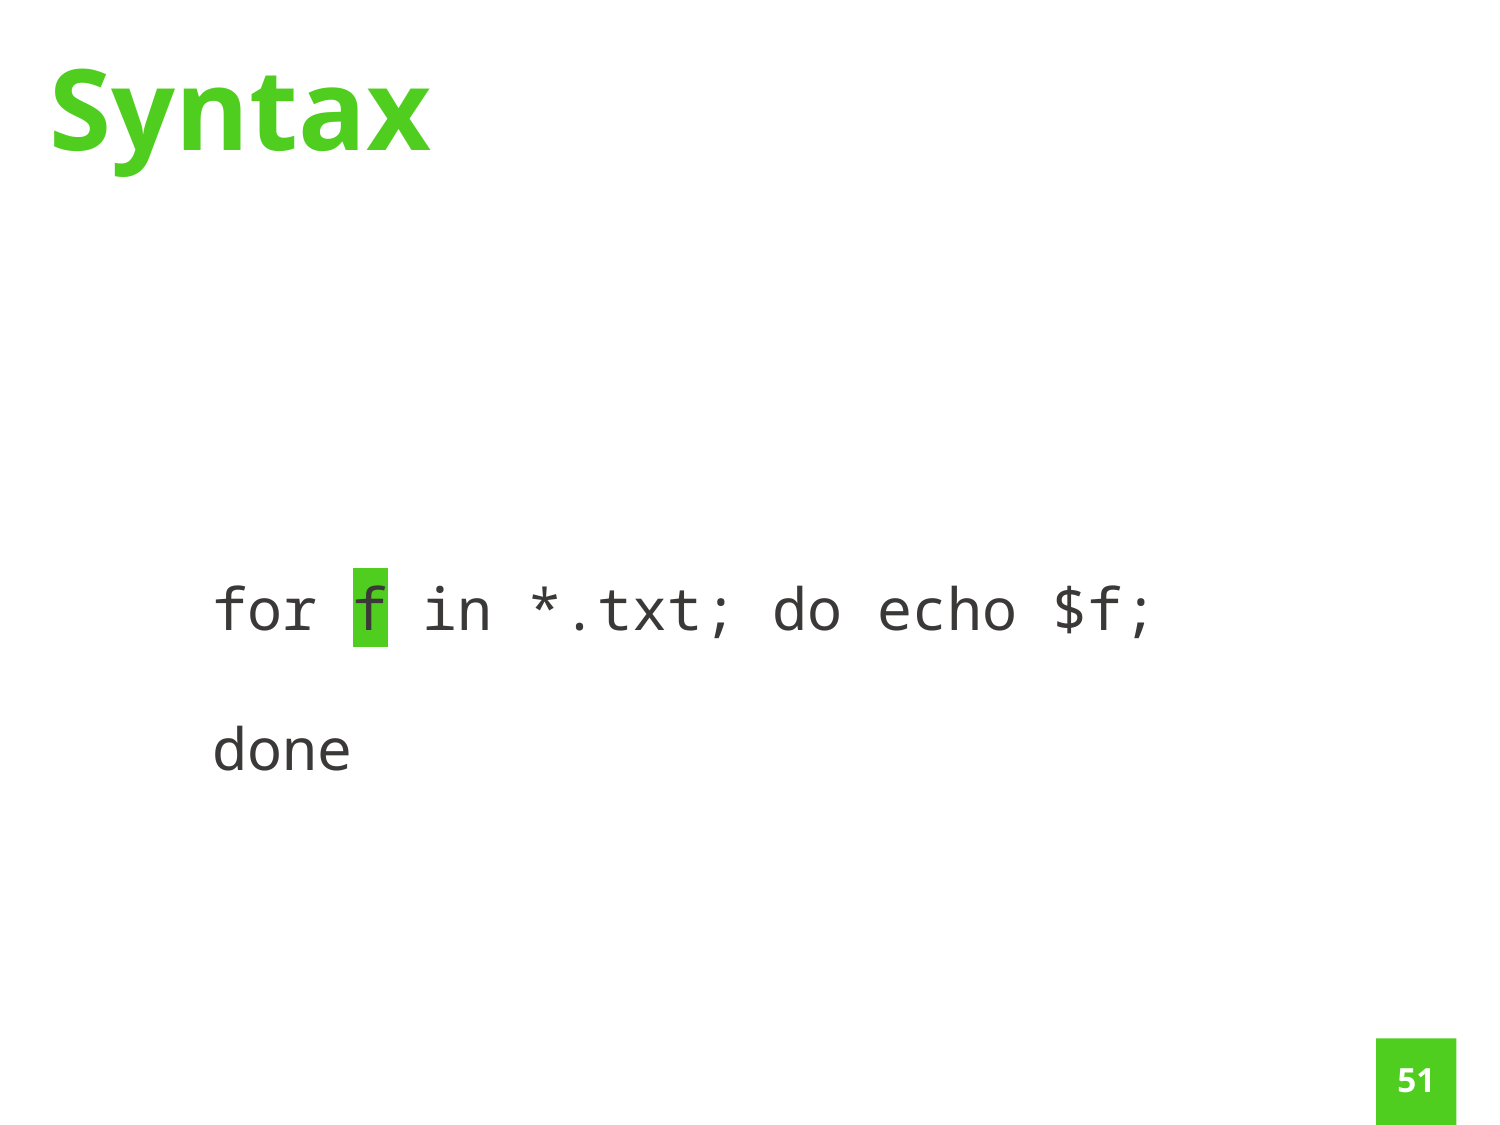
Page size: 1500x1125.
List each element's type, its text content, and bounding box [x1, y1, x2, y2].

slide_number 50 [1376, 1038, 1457, 1125]
text_box Syntax [34, 30, 1457, 181]
text_box for f in *.txt; do echo $f; done [197, 494, 1302, 789]
